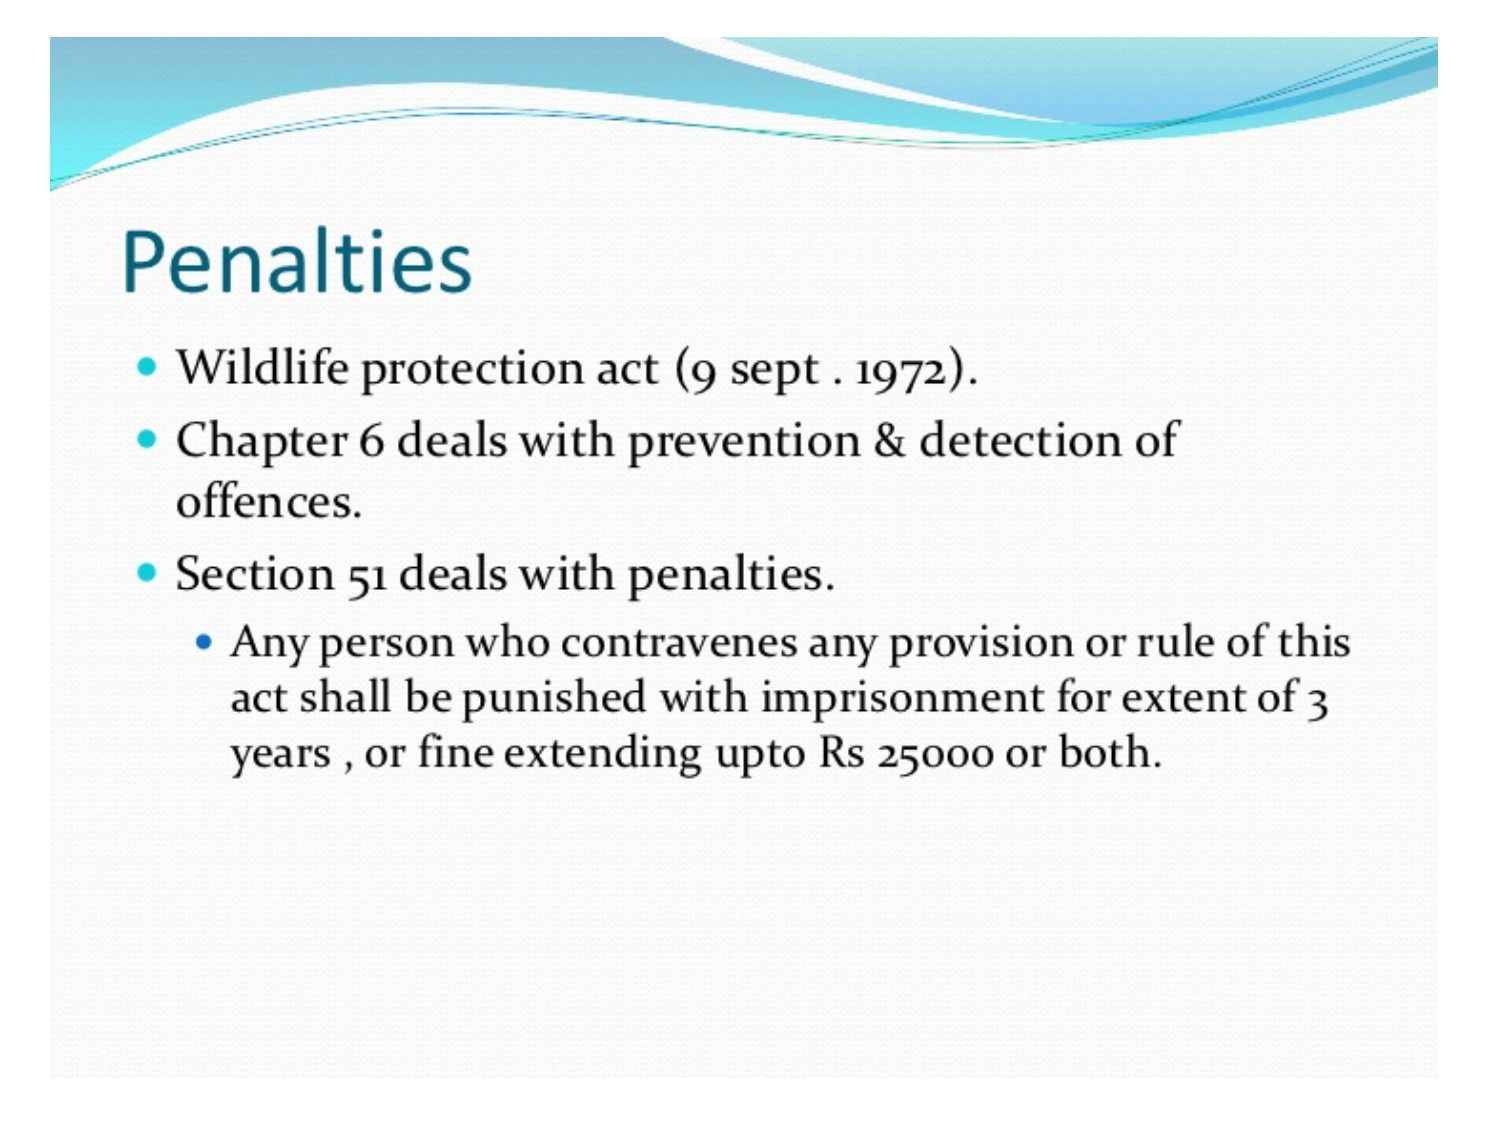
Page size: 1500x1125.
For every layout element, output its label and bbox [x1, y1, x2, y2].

picture [49, 37, 1438, 1079]
